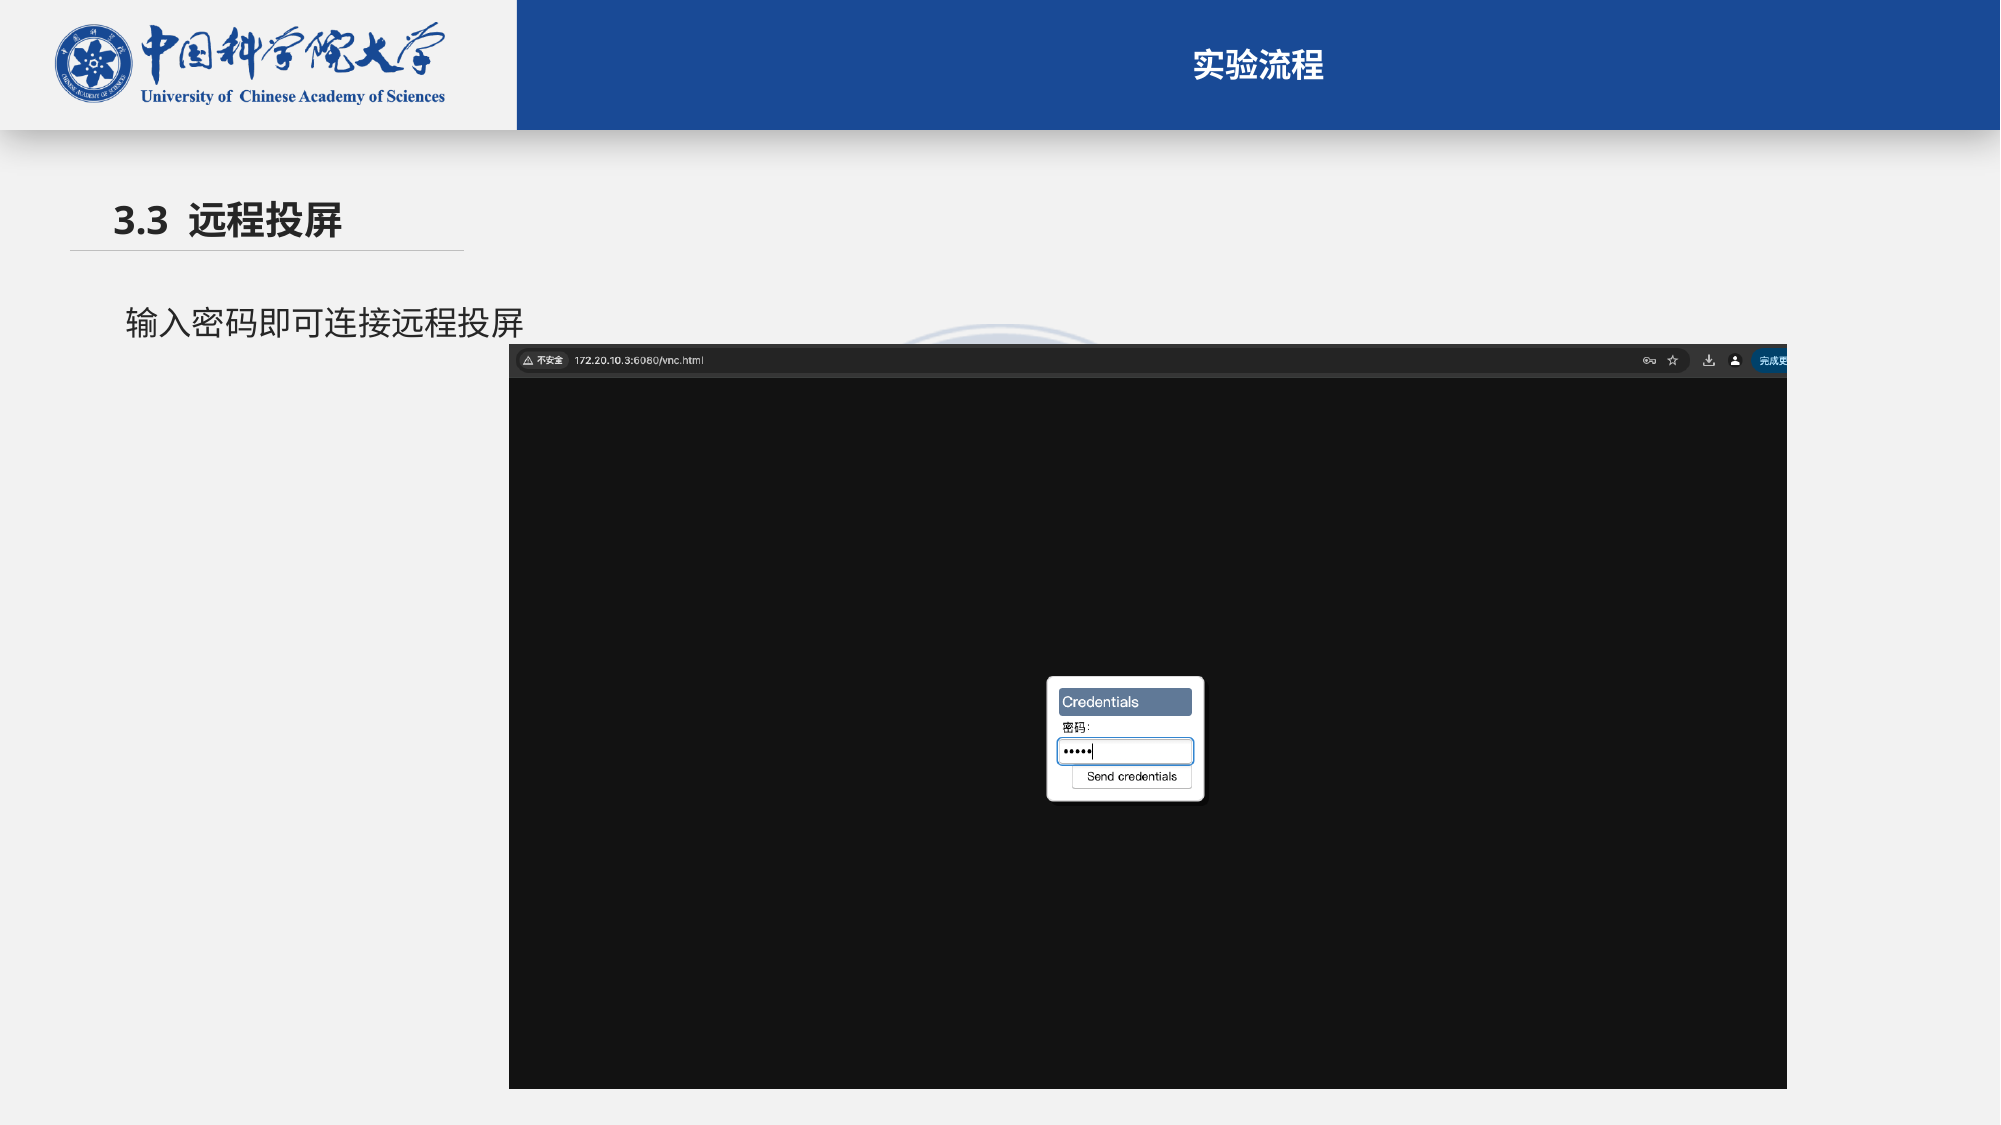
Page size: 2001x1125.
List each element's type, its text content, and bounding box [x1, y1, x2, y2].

text_box [516, 0, 2000, 131]
picture [509, 344, 1787, 1089]
text_box [0, 0, 516, 131]
text_box 3.3 远程投屏 [0, 187, 464, 251]
text_box 实验流程 [1148, 36, 1369, 93]
text_box 输入密码即可连接远程投屏 [110, 274, 1554, 350]
picture [52, 22, 445, 105]
